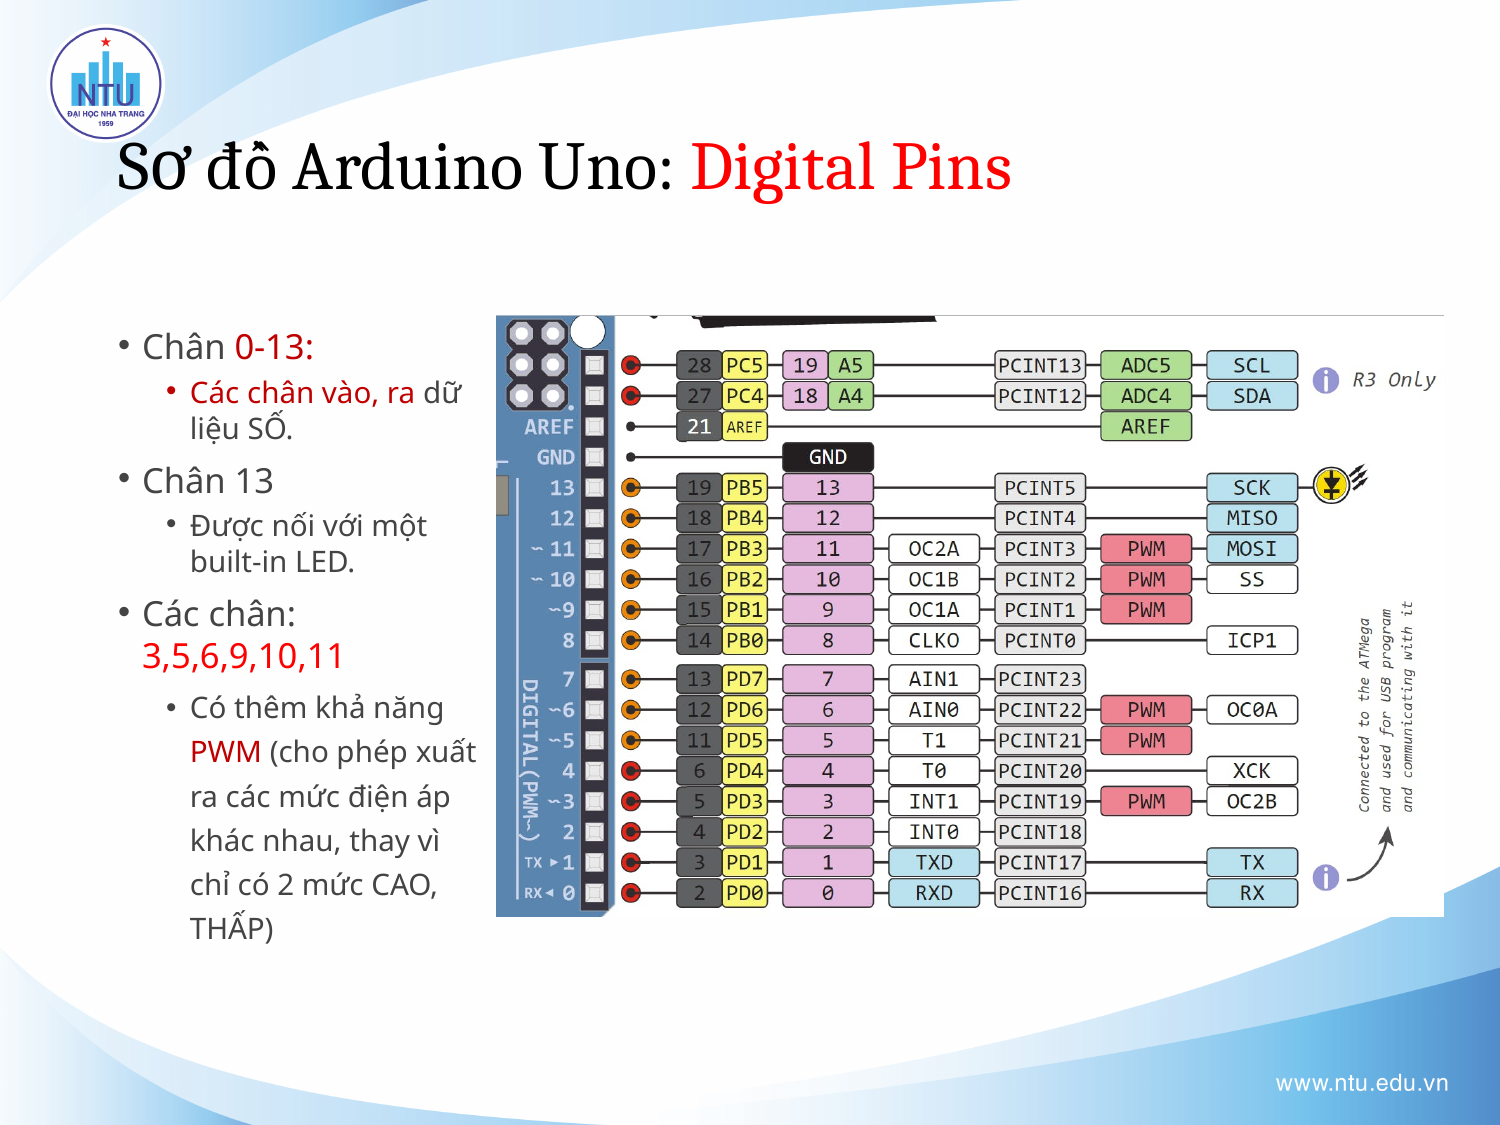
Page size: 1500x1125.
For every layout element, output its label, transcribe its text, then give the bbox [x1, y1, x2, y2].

picture [0, 0, 1500, 1125]
list Chân 0-13: Các chân vào, ra dữ liệu SỐ. Chân 13 Được nối với một built-in LED. Các chân: 3,5,6,9,10,11 Có thêm khả năng PWM (cho phép xuất ra các mức điện áp khác nhau, thay vì chỉ có 2 mức CAO, THẤP) [103, 318, 497, 964]
title Sơ đồ Arduino Uno: Digital Pins [103, 59, 1397, 278]
